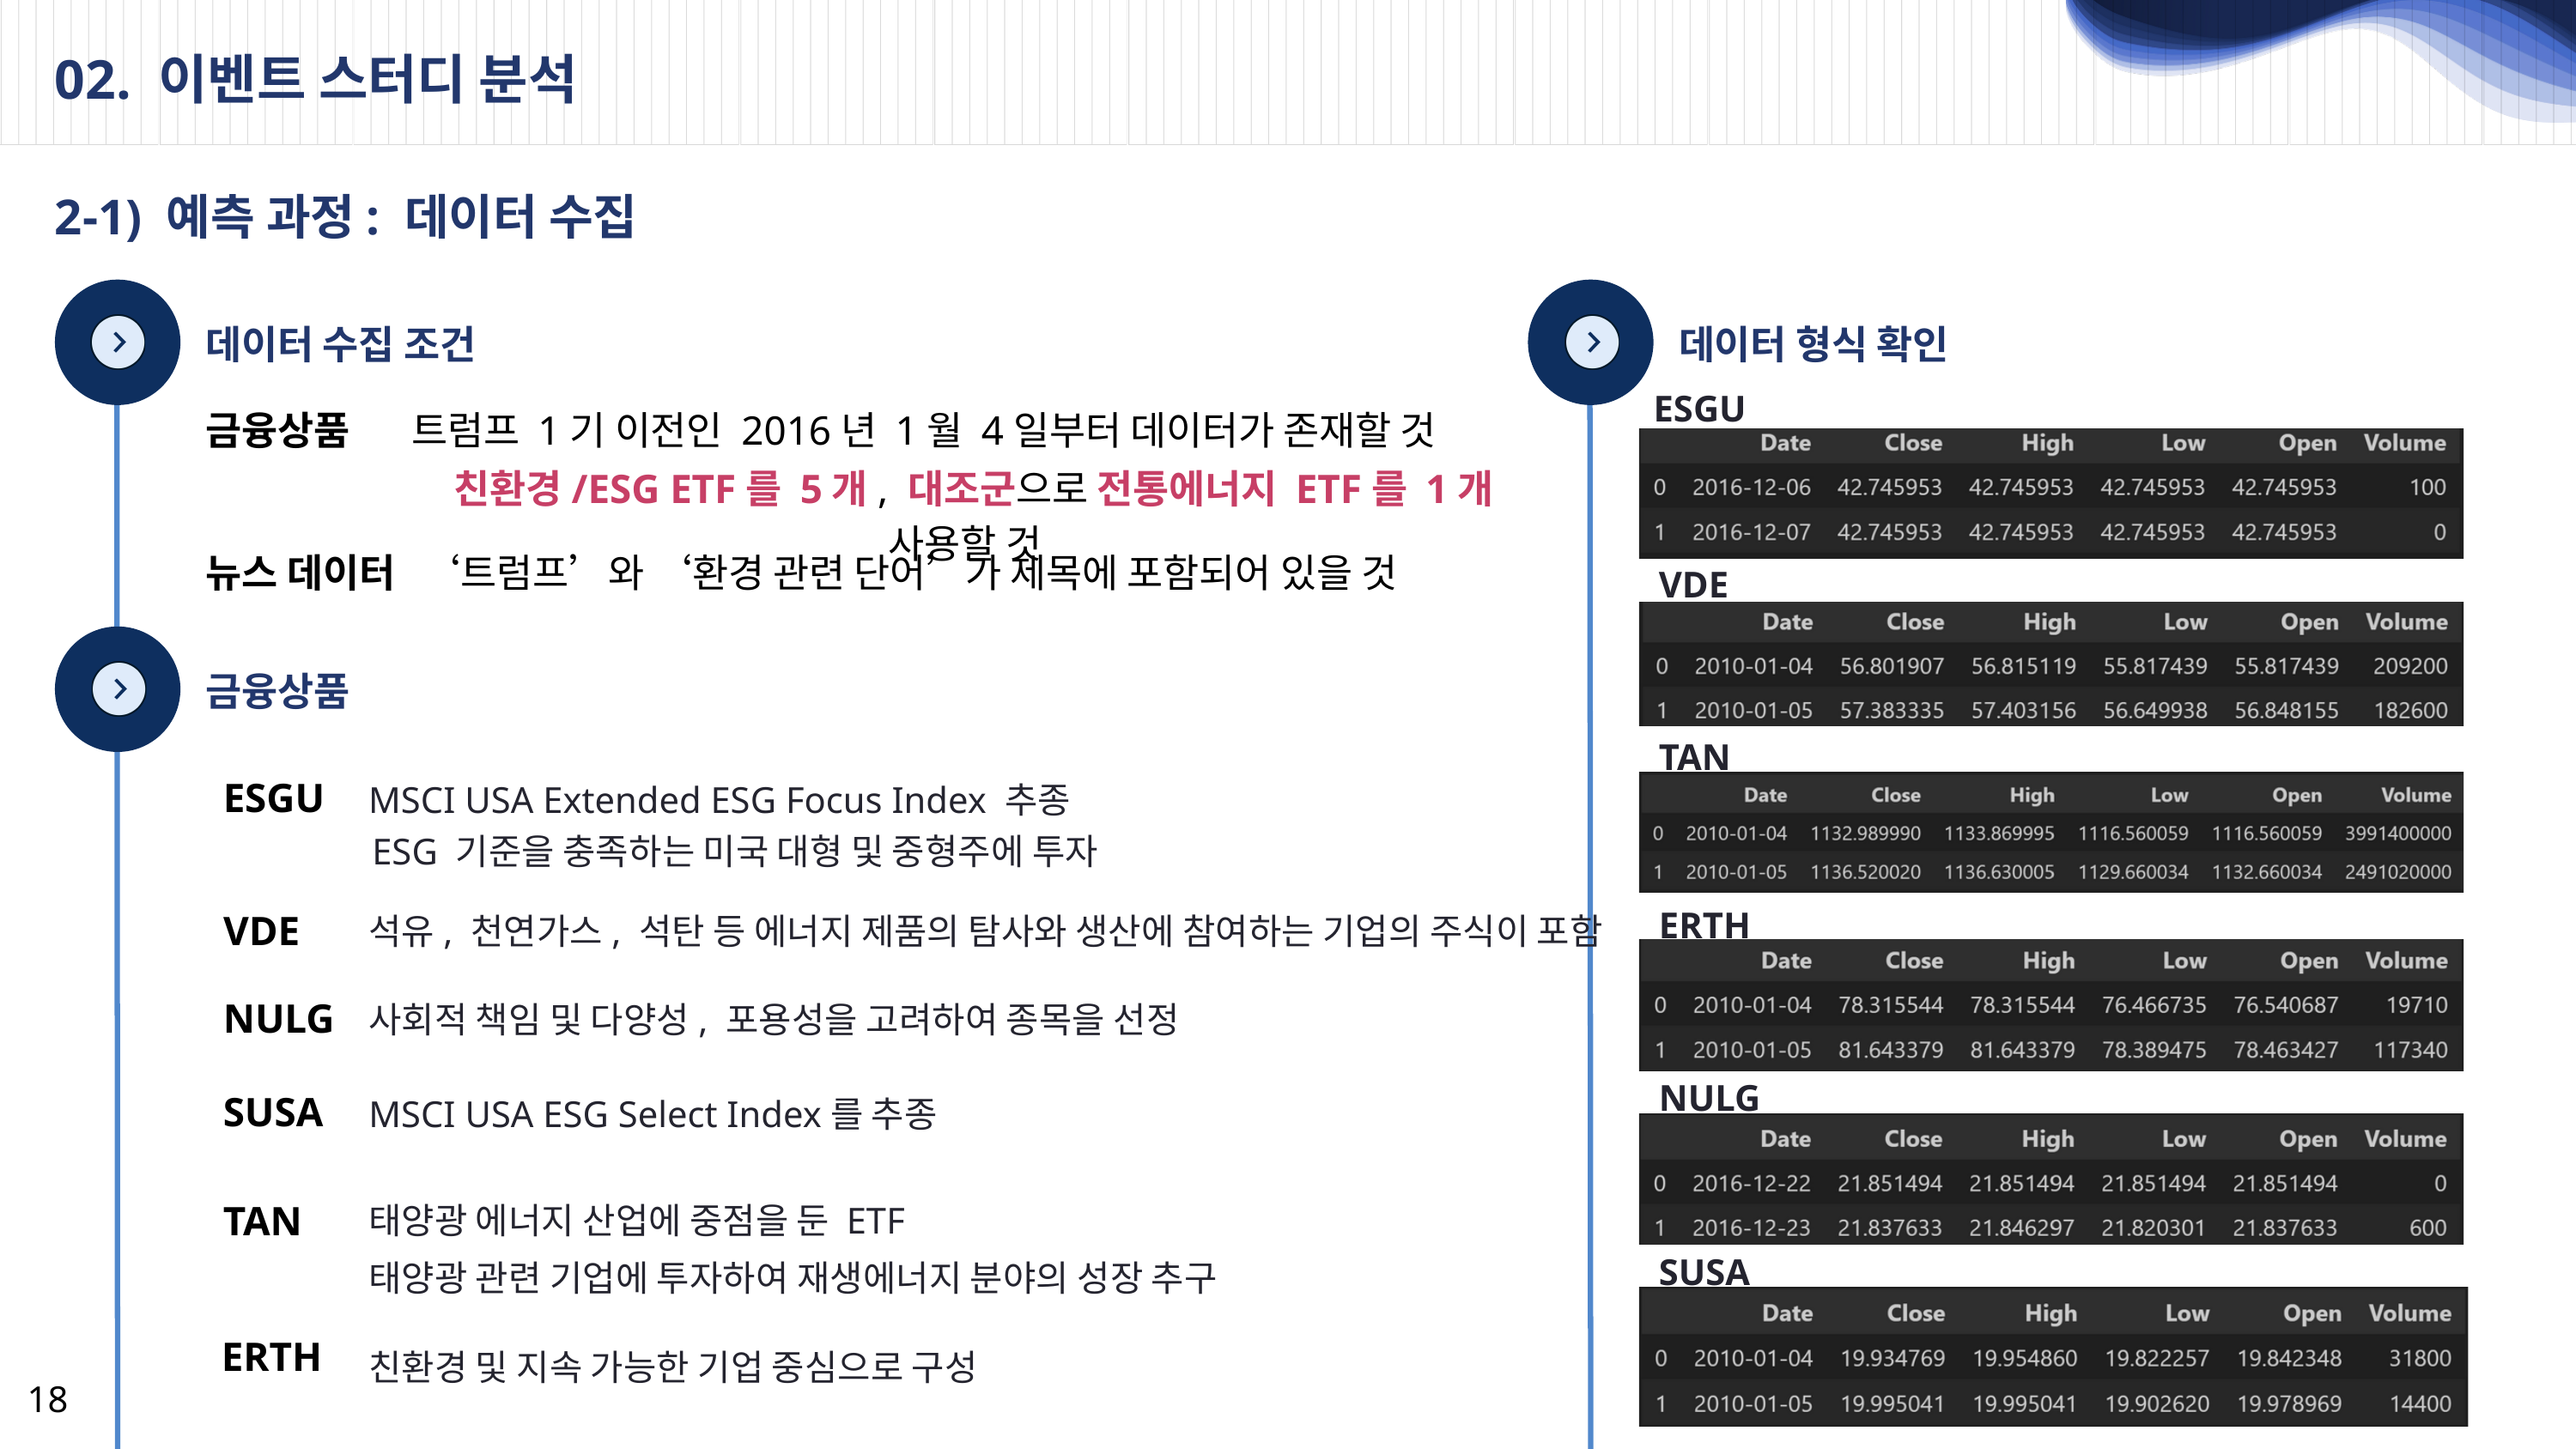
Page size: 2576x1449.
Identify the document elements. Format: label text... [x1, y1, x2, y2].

text_box ESGU [222, 765, 341, 821]
text_box SUSA [1658, 1242, 1777, 1293]
text_box 데이터 형식 확인 [1679, 312, 2576, 367]
text_box VDE [1658, 555, 1777, 606]
text_box [1638, 939, 2464, 1071]
text_box ERTH [1658, 895, 1777, 946]
text_box 18 [27, 1369, 69, 1420]
text_box 친환경/ESG ETF를 5개, 대조군으로 전통에너지 ETF를 1개 사용할 것 [419, 456, 1528, 567]
text_box ESGU [1653, 379, 1771, 430]
text_box ERTH [222, 1324, 571, 1379]
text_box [1528, 279, 1654, 406]
text_box 금융상품 트럼프 1기 이전인 2016년 1월 4일부터 데이터가 존재할 것 [205, 397, 1595, 454]
text_box 태양광 관련 기업에 투자하여 재생에너지 분야의 성장 추구 [368, 1248, 1259, 1299]
text_box 2-1) 예측 과정: 데이터 수집 [54, 176, 1305, 245]
text_box TAN [222, 1188, 575, 1244]
text_box 뉴스 데이터 ‘트럼프’와 ‘환경 관련 단어’가 제목에 포함되어 있을 것 [205, 540, 1595, 596]
text_box MSCI USA Extended ESG Focus Index 추종 [368, 769, 1181, 821]
text_box 금융상품 [205, 658, 573, 714]
text_box 친환경 및 지속 가능한 기업 중심으로 구성 [368, 1337, 1104, 1389]
text_box NULG [222, 985, 697, 1041]
text_box TAN [1658, 727, 1777, 778]
text_box ESG 기준을 충족하는 미국 대형 및 중형주에 투자 [372, 822, 1287, 872]
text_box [54, 279, 181, 406]
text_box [0, 0, 2576, 145]
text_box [54, 626, 181, 753]
text_box 데이터 수집 조건 [205, 312, 775, 367]
text_box 석유, 천연가스, 석탄 등 에너지 제품의 탐사와 생산에 참여하는 기업의 주식이 포함 [368, 901, 1619, 952]
text_box [1638, 1113, 2464, 1245]
text_box SUSA [222, 1079, 800, 1135]
text_box [1638, 1287, 2469, 1427]
text_box [1638, 602, 2464, 726]
text_box NULG [1658, 1068, 1777, 1119]
text_box 태양광 에너지 산업에 중점을 둔 ETF [368, 1191, 936, 1241]
text_box [1638, 772, 2464, 893]
text_box [1638, 428, 2464, 559]
text_box 사회적 책임 및 다양성, 포용성을 고려하여 종목을 선정 [368, 990, 1227, 1041]
text_box VDE [222, 898, 623, 954]
text_box MSCI USA ESG Select Index를 추종 [368, 1084, 956, 1135]
